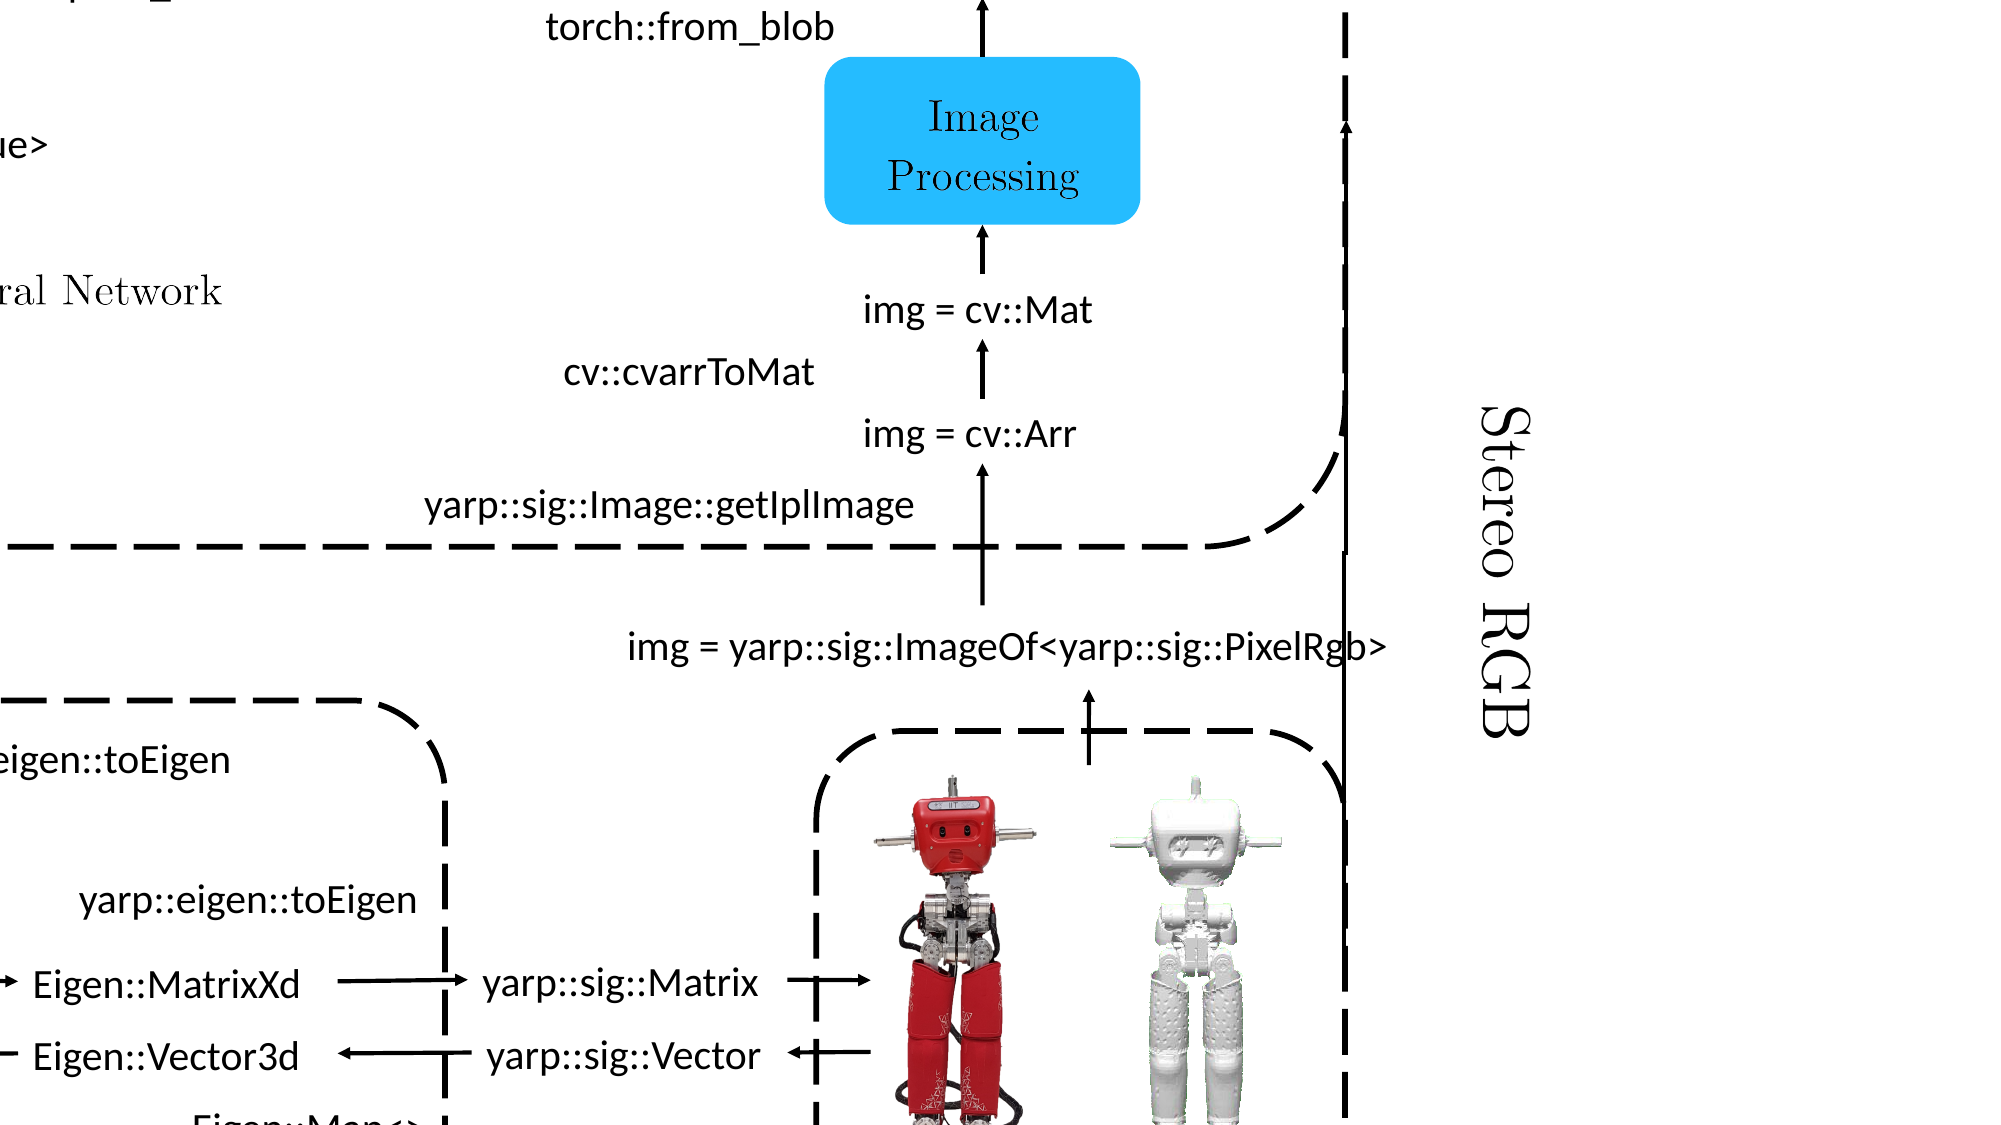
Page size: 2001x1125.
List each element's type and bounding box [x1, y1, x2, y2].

text_box [0, 0, 1743, 1125]
